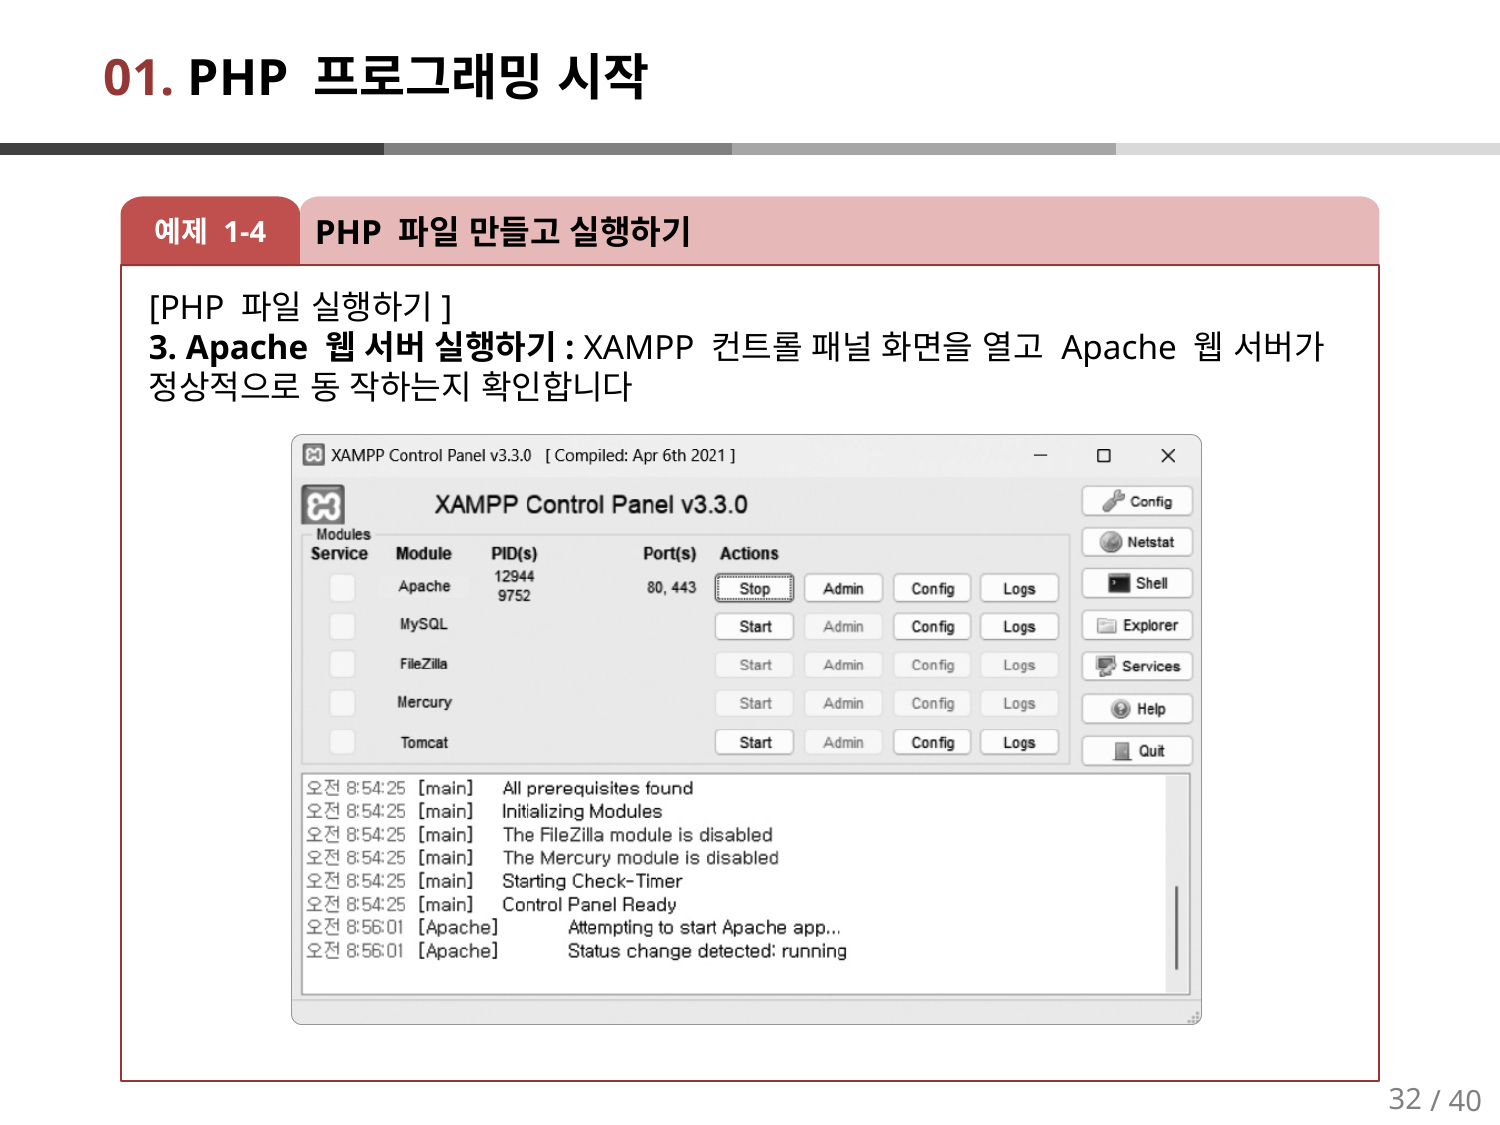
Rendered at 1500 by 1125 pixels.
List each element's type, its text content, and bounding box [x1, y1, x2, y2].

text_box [120, 196, 1380, 1081]
picture [279, 423, 1211, 1037]
title 01. PHP 프로그래밍 시작 [88, 30, 1211, 121]
